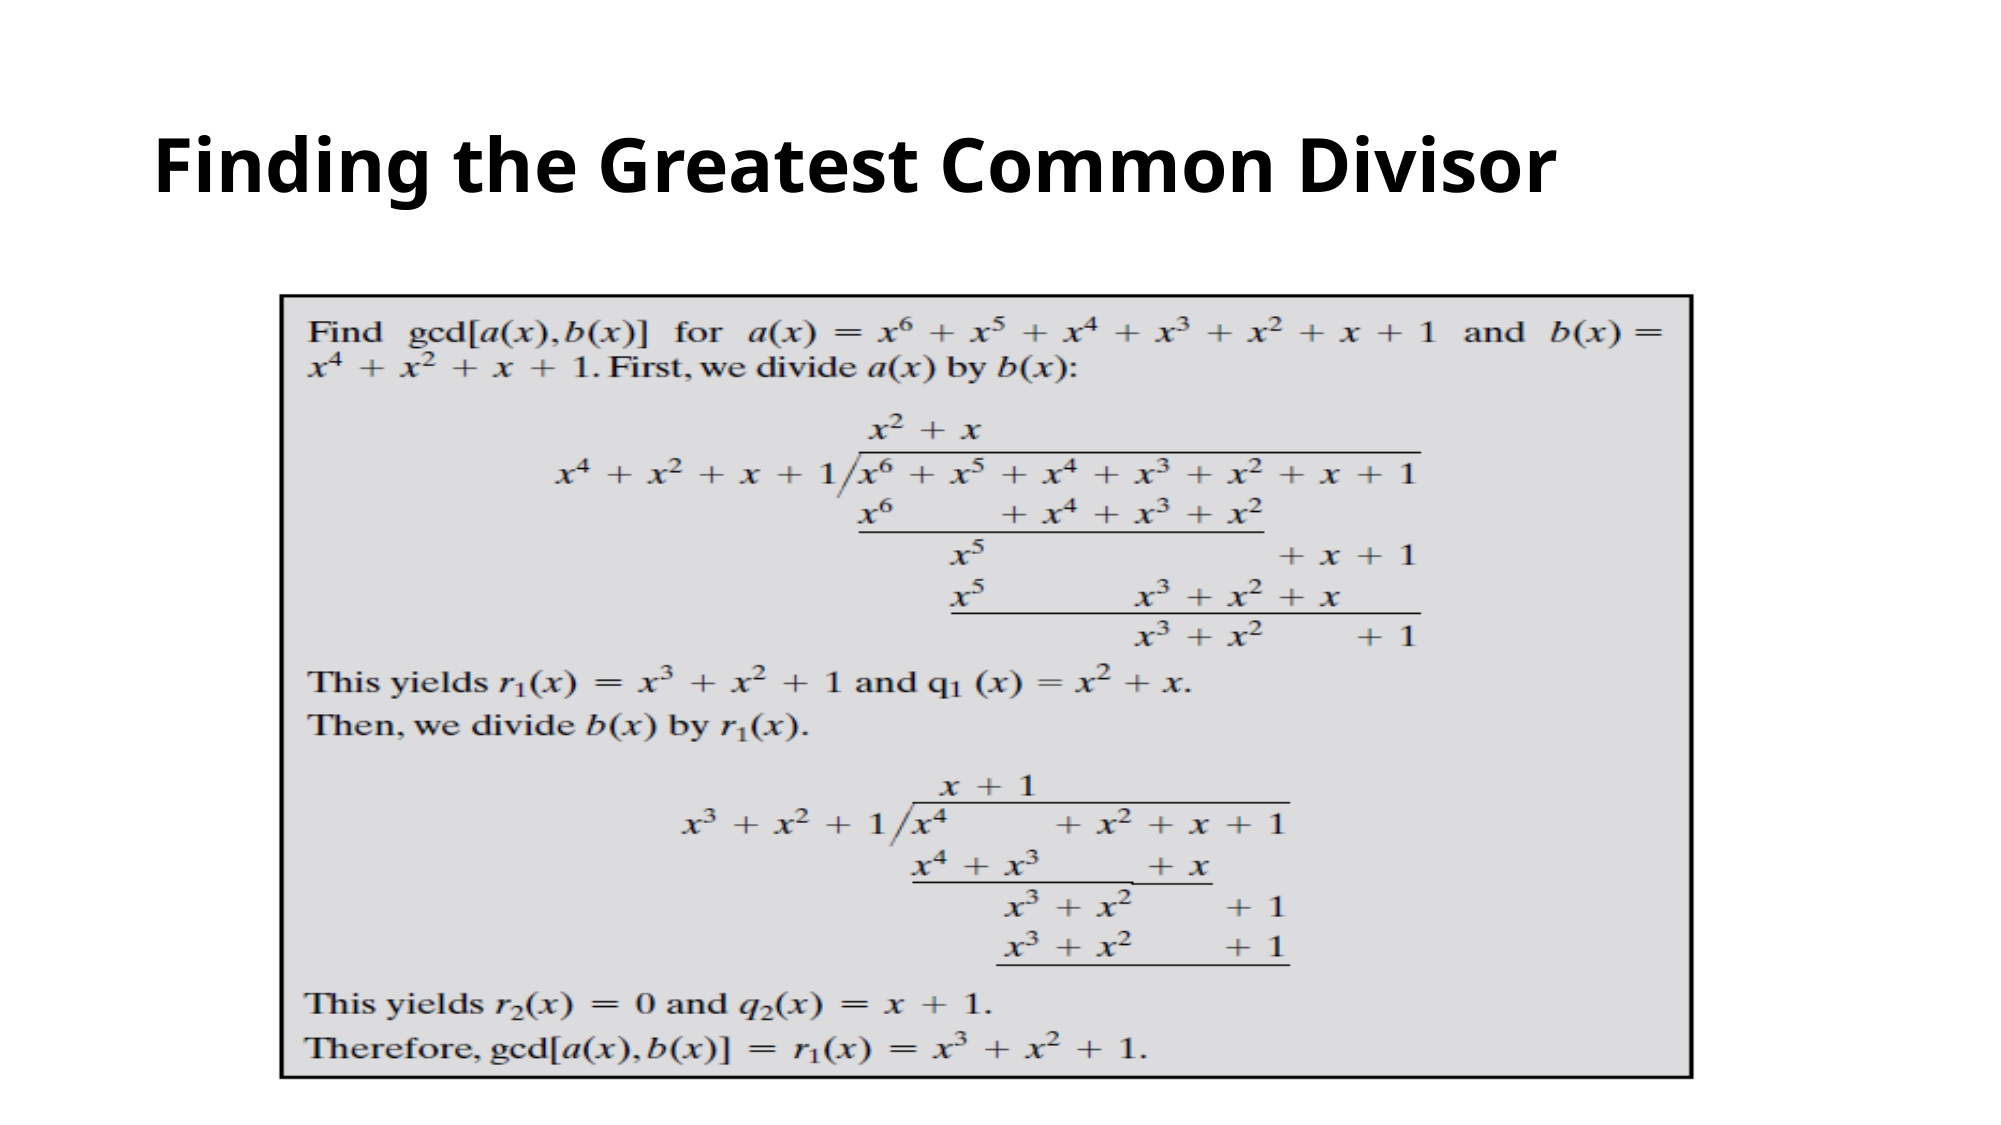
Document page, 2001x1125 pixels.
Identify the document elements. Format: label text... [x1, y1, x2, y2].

title Finding the Greatest Common Divisor [137, 59, 1863, 278]
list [265, 277, 1707, 1092]
